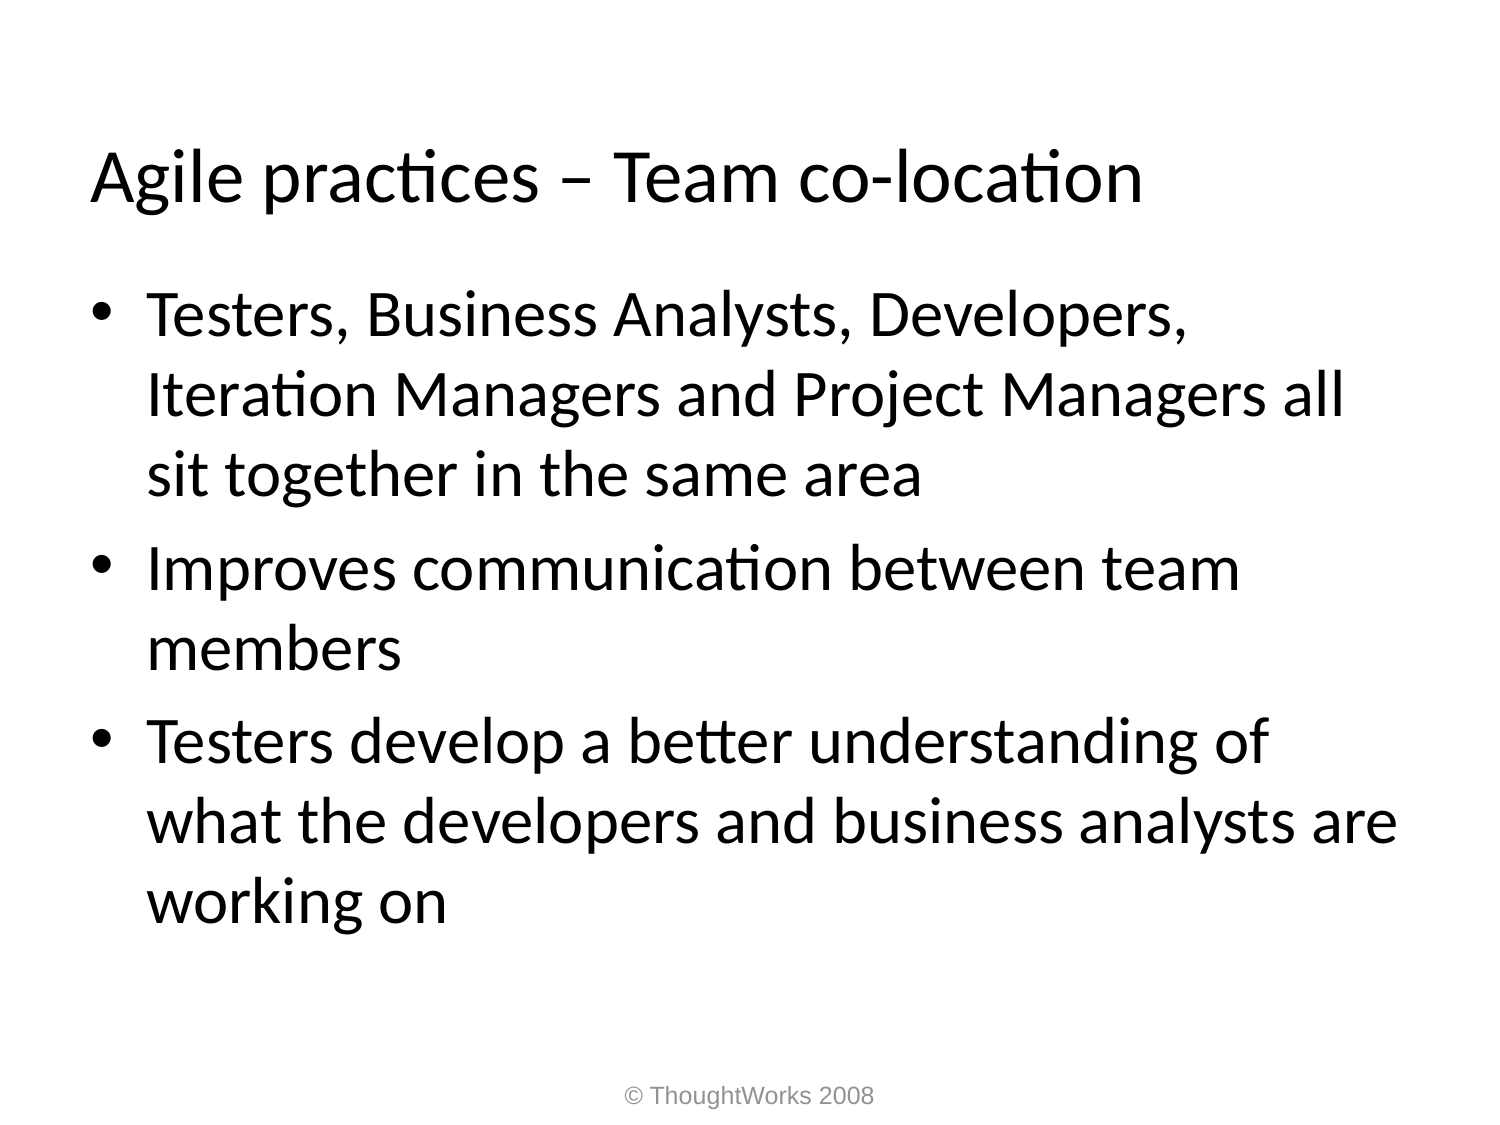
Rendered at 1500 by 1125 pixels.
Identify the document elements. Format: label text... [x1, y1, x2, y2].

title Agile practices – Team co-location [75, 118, 1425, 226]
footer © ThoughtWorks 2008 [512, 1065, 988, 1125]
list Testers, Business Analysts, Developers, Iteration Managers and Project Managers all sit together in the same area Improves communication between team members Testers develop a better understanding of what the developers and business analysts are working on [75, 262, 1425, 1005]
